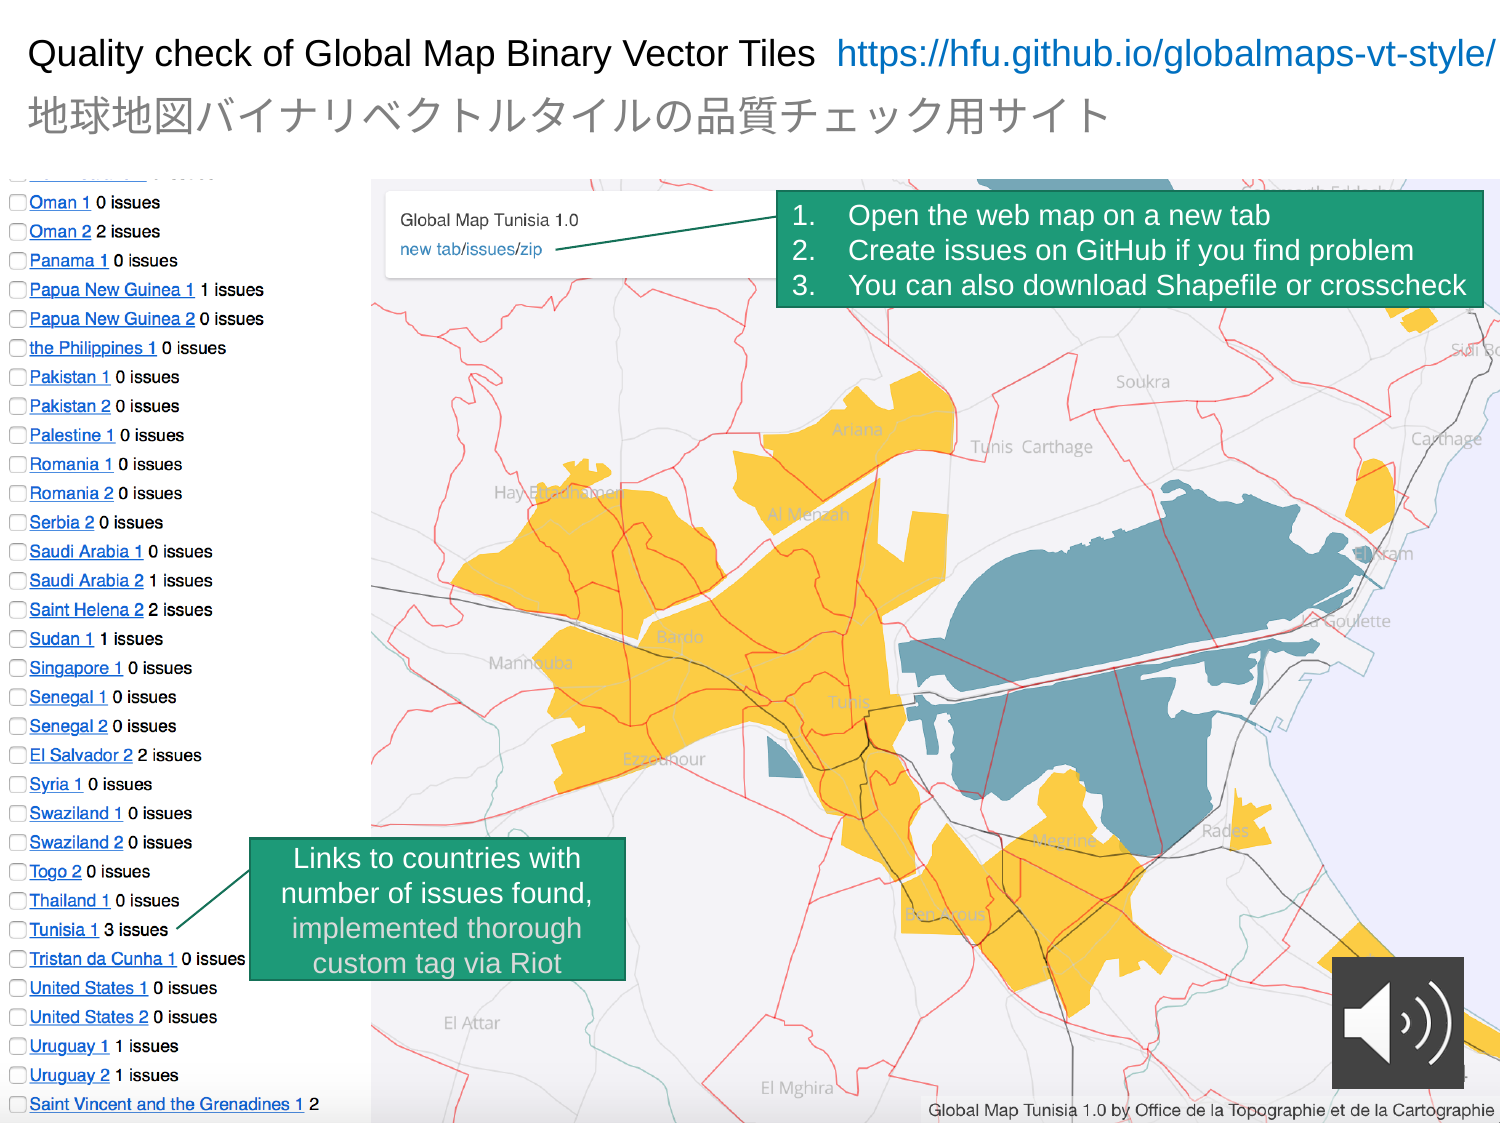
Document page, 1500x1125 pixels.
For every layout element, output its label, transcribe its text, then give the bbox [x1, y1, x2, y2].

text_box https://hfu.github.io/globalmaps-vt-style/ [821, 21, 1500, 82]
text_box Quality check of Global Map Binary Vector Tiles [12, 21, 821, 82]
text_box 地球地図バイナリベクトルタイルの品質チェック用サイト [13, 82, 1128, 147]
picture [0, 179, 1500, 1123]
